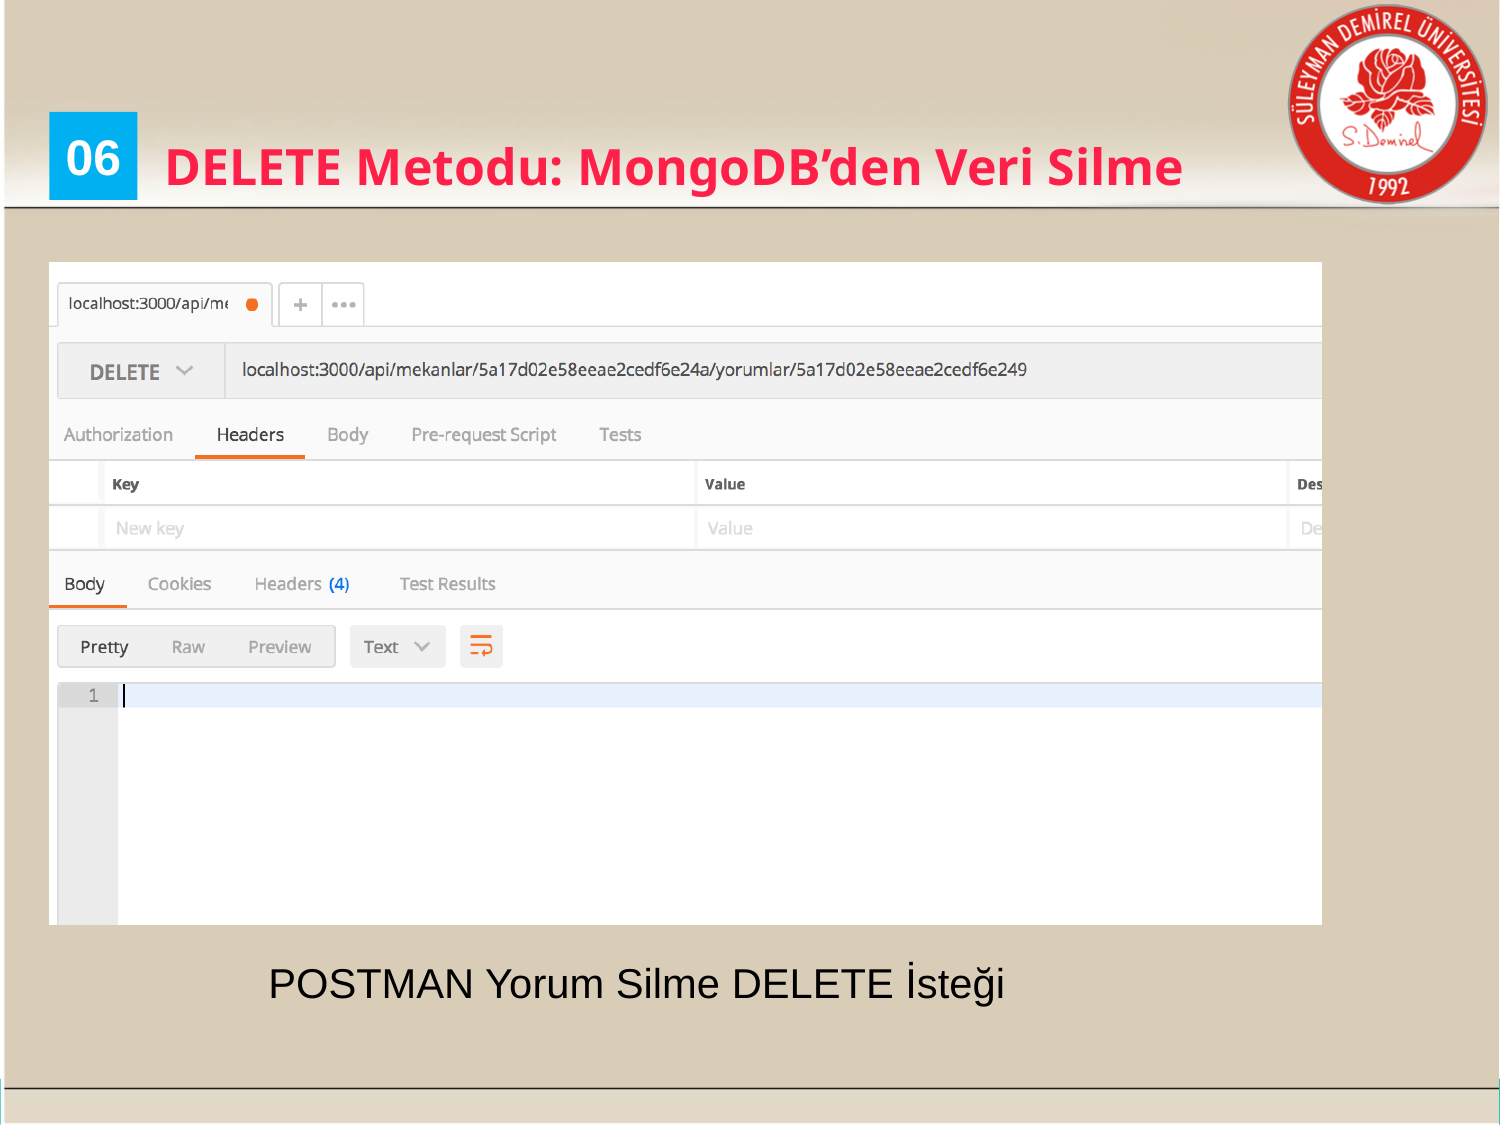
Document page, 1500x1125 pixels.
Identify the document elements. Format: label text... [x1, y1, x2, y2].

text_box POSTMAN Yorum Silme DELETE İsteği [253, 949, 1020, 1015]
text_box 06 [49, 111, 138, 200]
picture [0, 0, 1500, 1125]
text_box DELETE Metodu: MongoDB’den Veri Silme [150, 126, 1338, 203]
